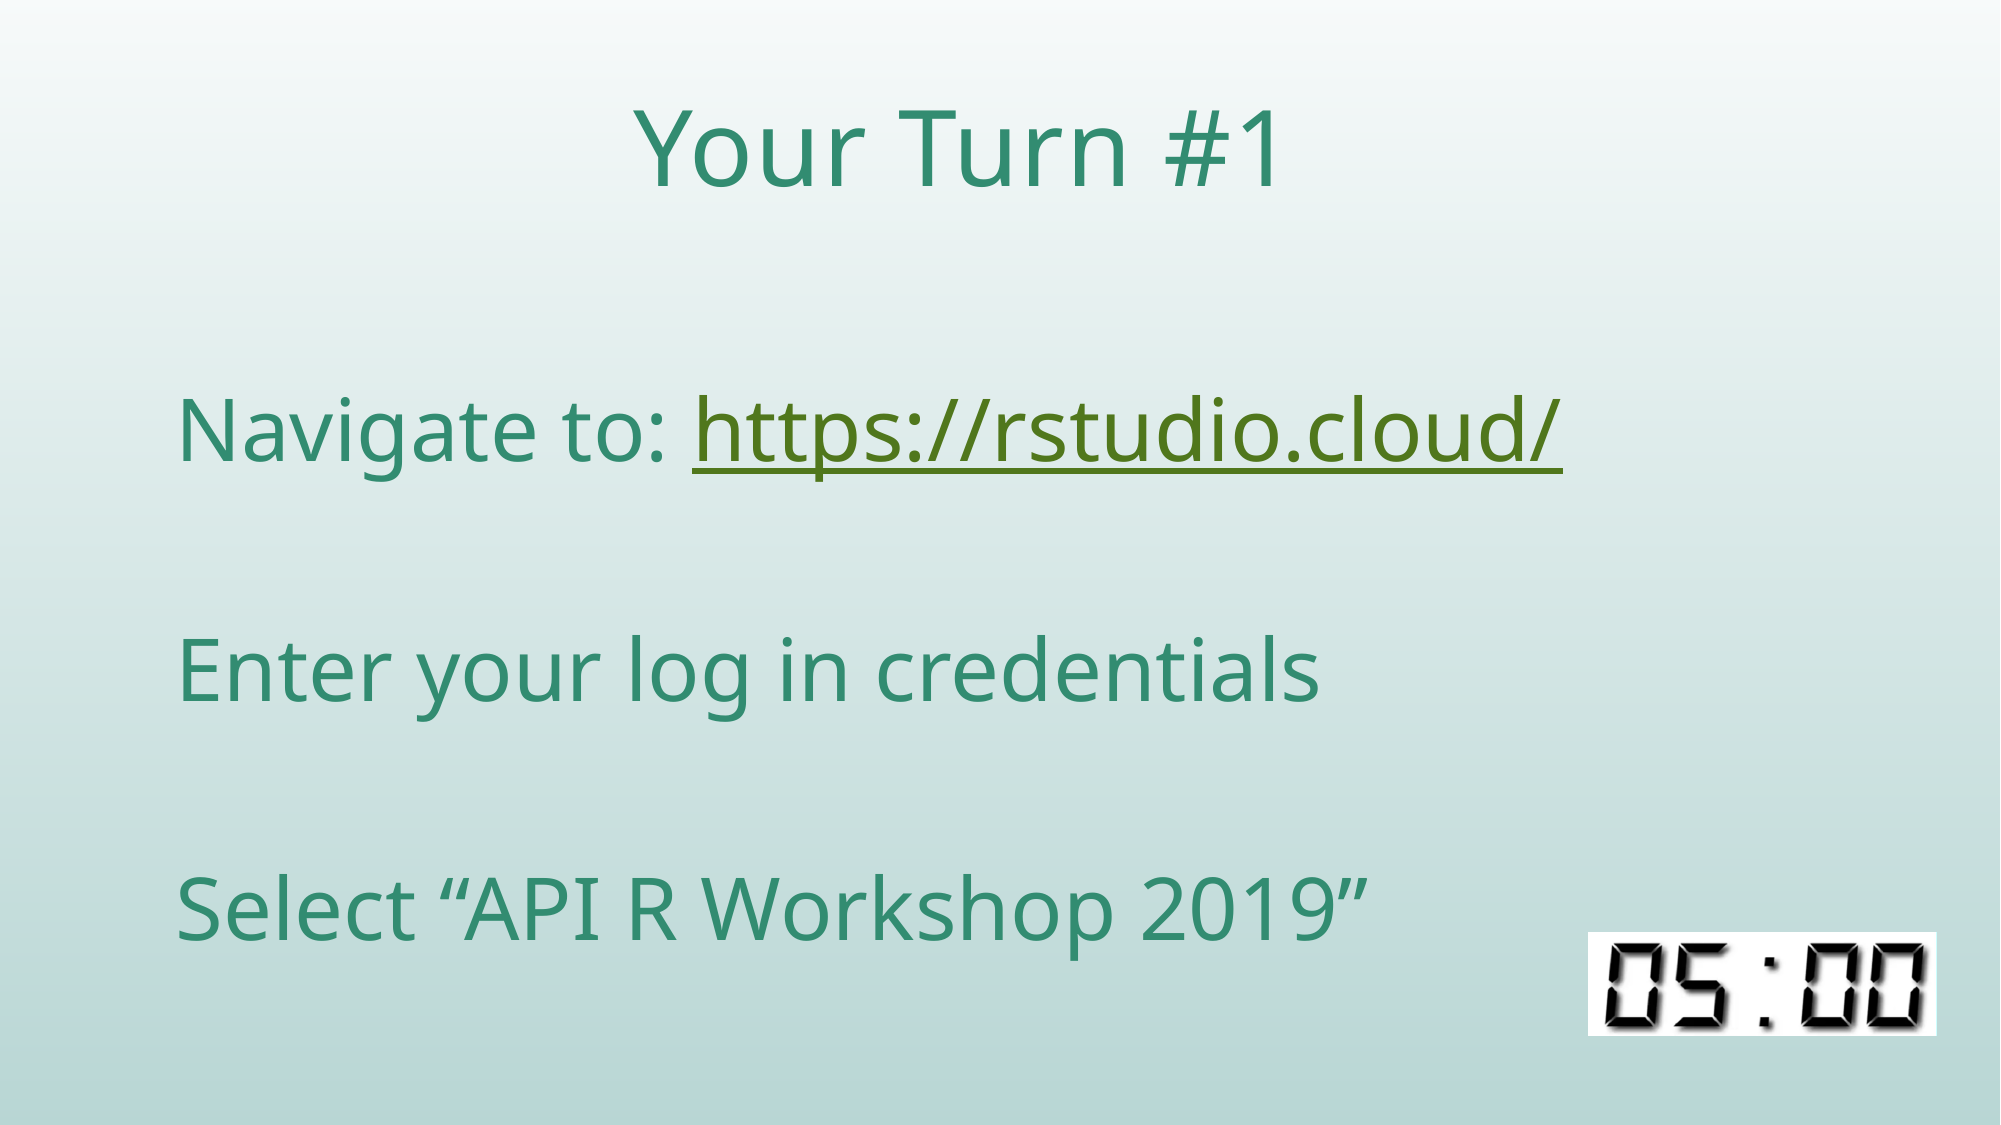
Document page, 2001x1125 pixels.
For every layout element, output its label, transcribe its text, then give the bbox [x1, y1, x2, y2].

picture [1588, 932, 1937, 1036]
list Navigate to: https://rstudio.cloud/ Enter your log in credentials Select “API R Workshop 2019” [168, 368, 1763, 980]
title Your Turn #1 [168, 96, 1763, 342]
